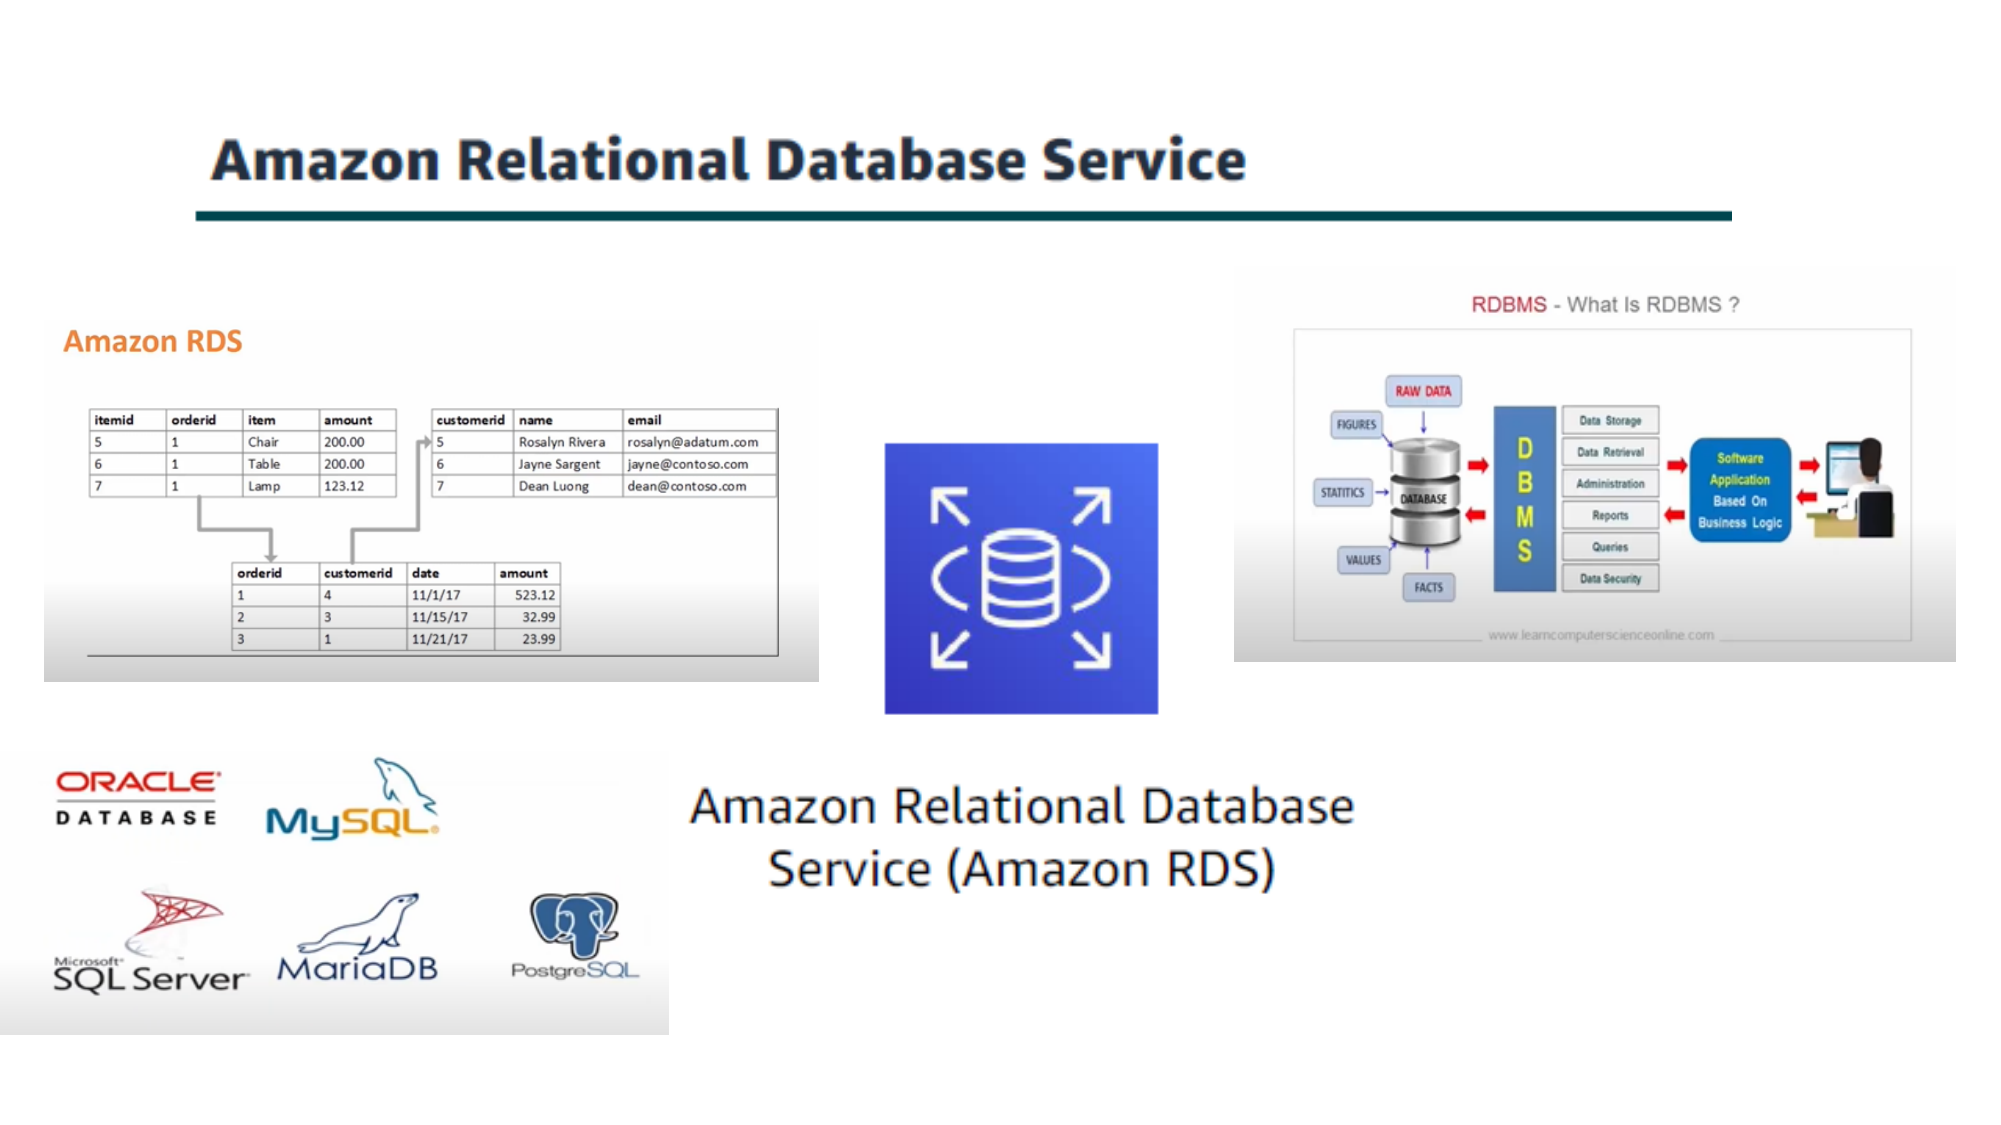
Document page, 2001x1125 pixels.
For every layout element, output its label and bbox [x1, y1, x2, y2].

picture [0, 108, 1956, 1035]
